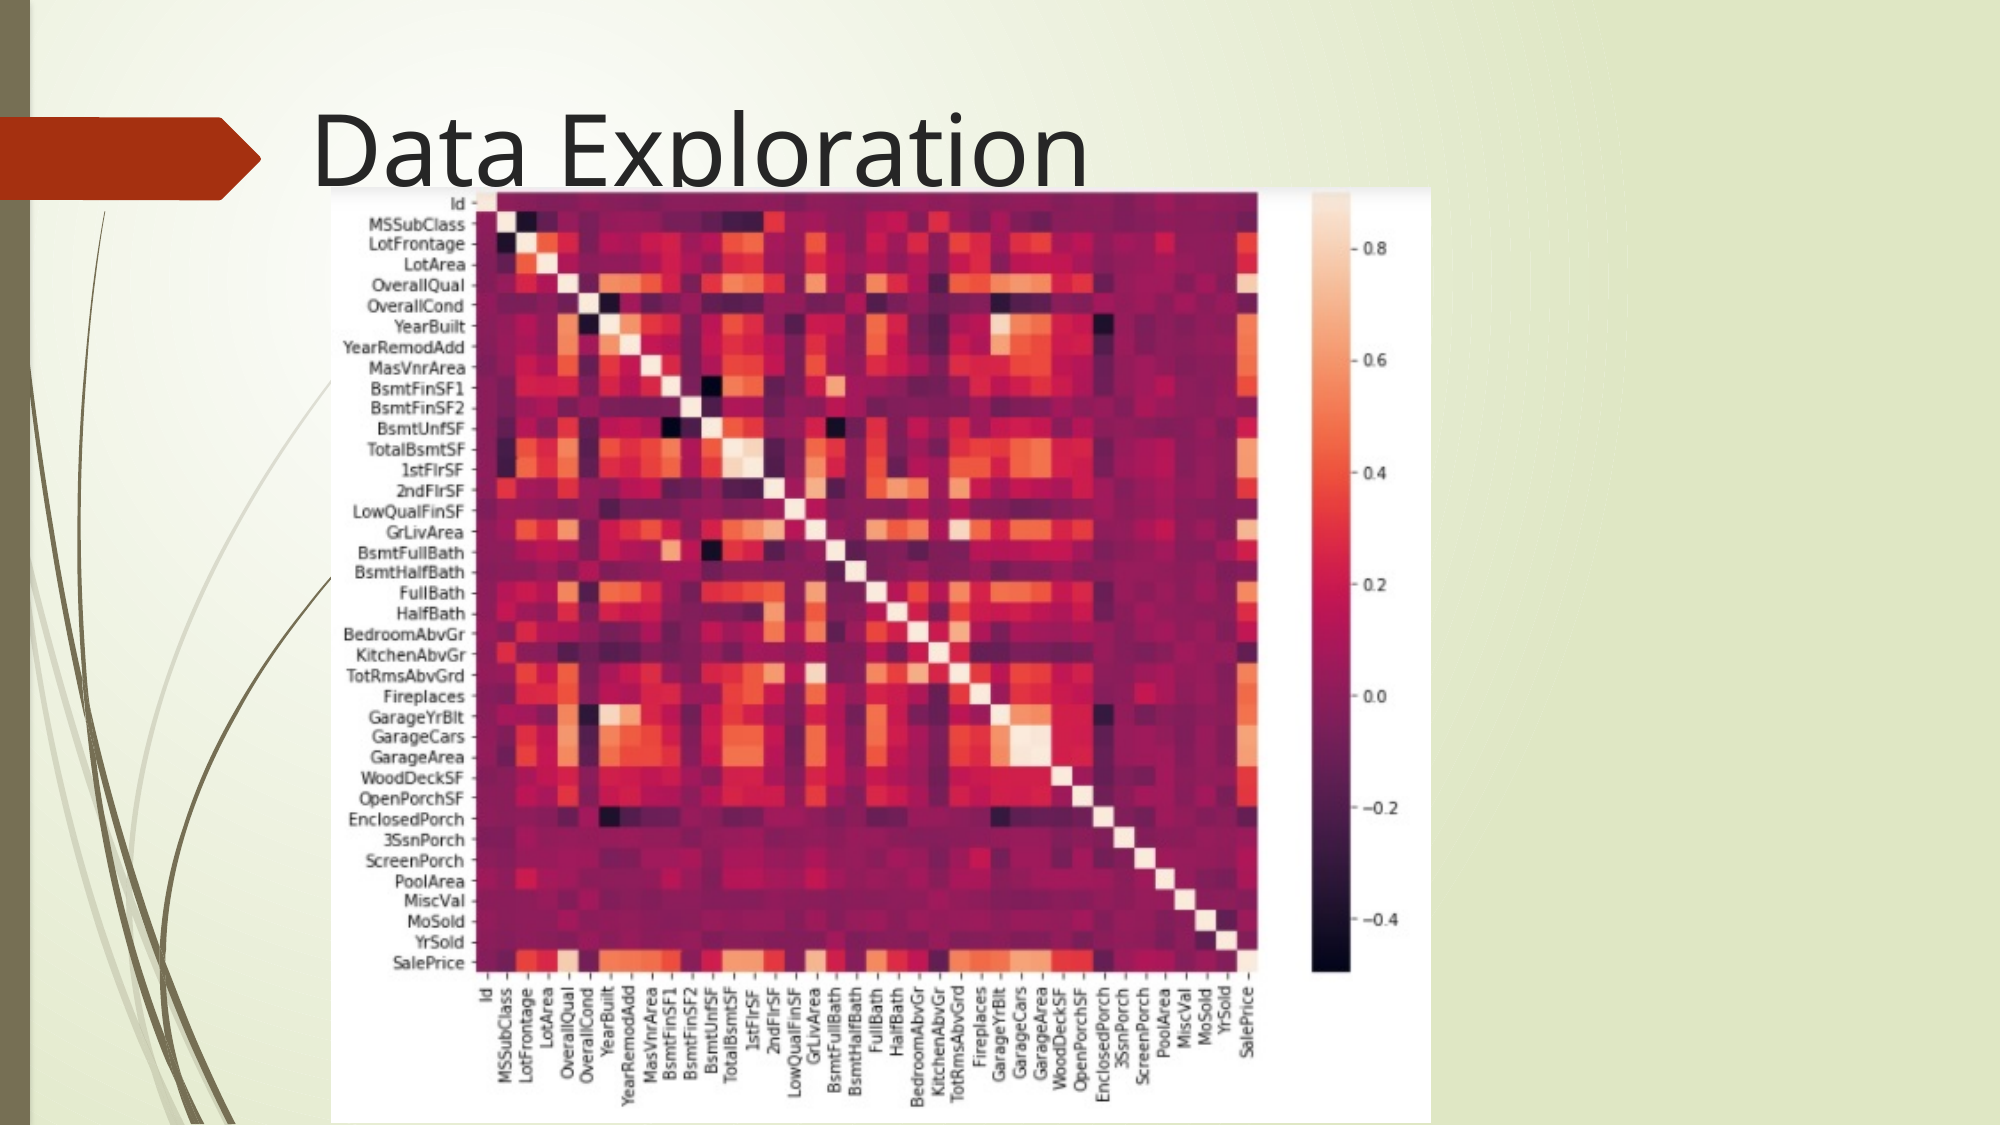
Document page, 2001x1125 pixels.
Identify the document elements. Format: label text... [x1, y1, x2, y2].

title Data Exploration [294, 78, 1706, 207]
picture [331, 186, 1431, 1123]
